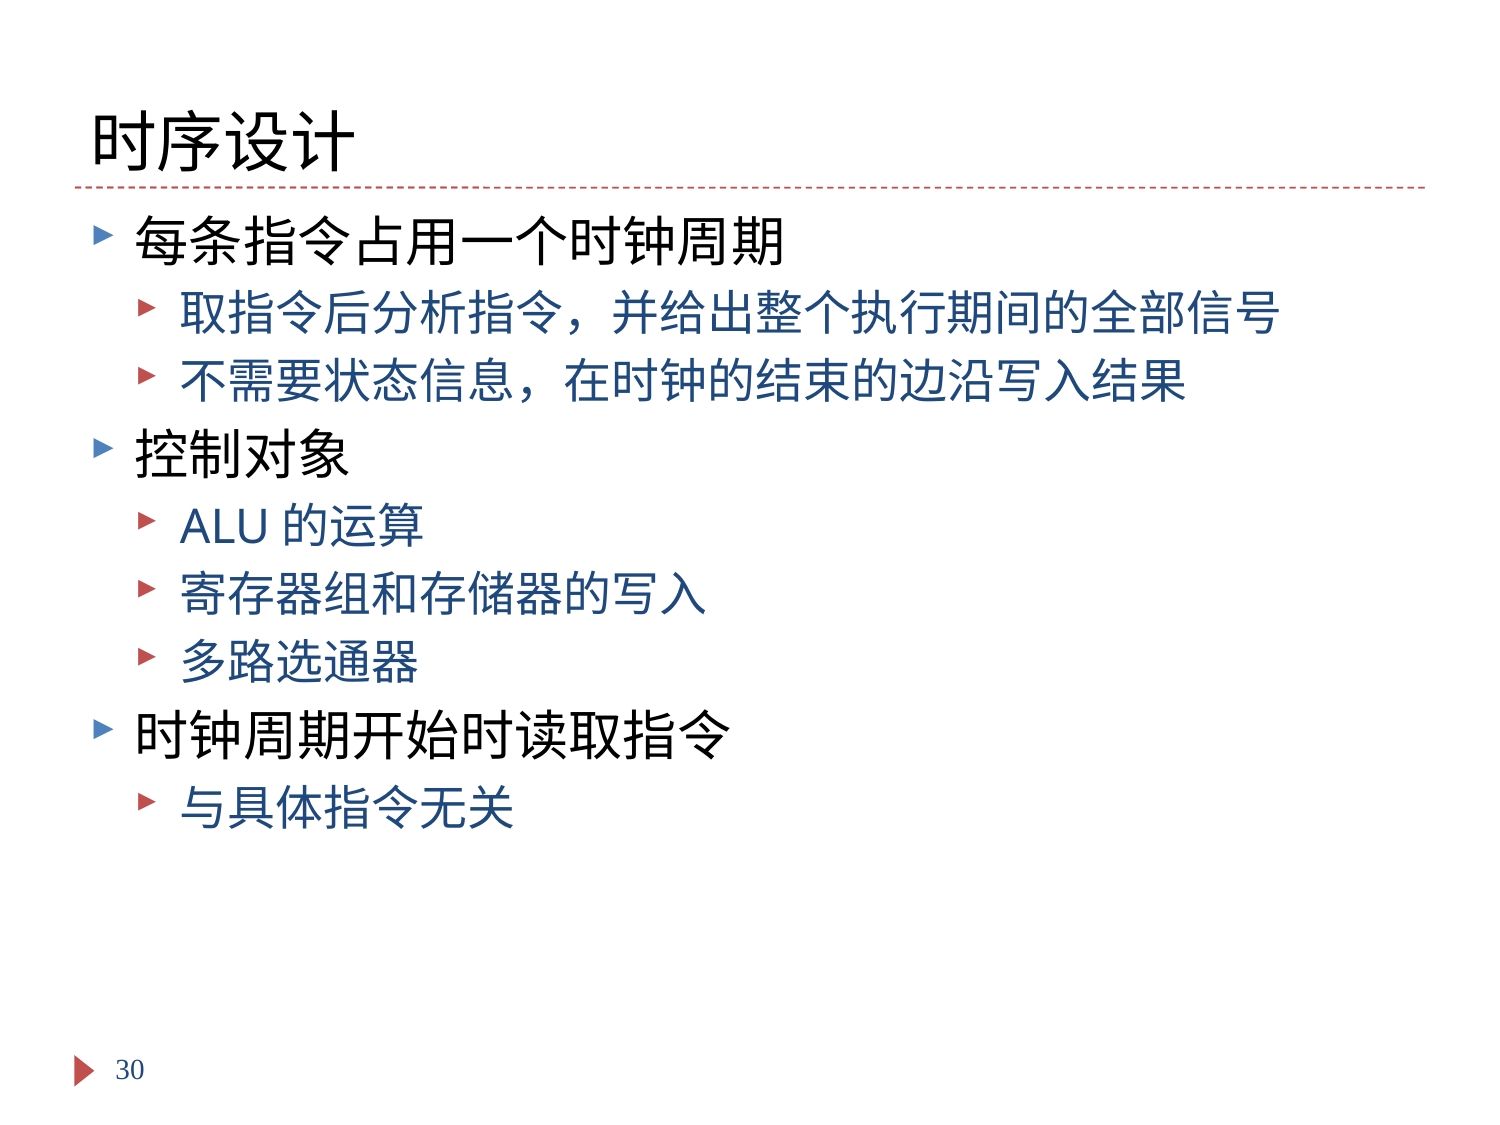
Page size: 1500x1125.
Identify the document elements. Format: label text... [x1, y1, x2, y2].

list 每条指令占用一个时钟周期 取指令后分析指令，并给出整个执行期间的全部信号 不需要状态信息，在时钟的结束的边沿写入结果 控制对象 ALU的运算 寄存器组和存储器的写入 多路选通器 时钟周期开始时读取指令 与具体指令无关 [75, 200, 1425, 1006]
title 时序设计 [75, 24, 1425, 188]
slide_number 30 [100, 1042, 426, 1103]
